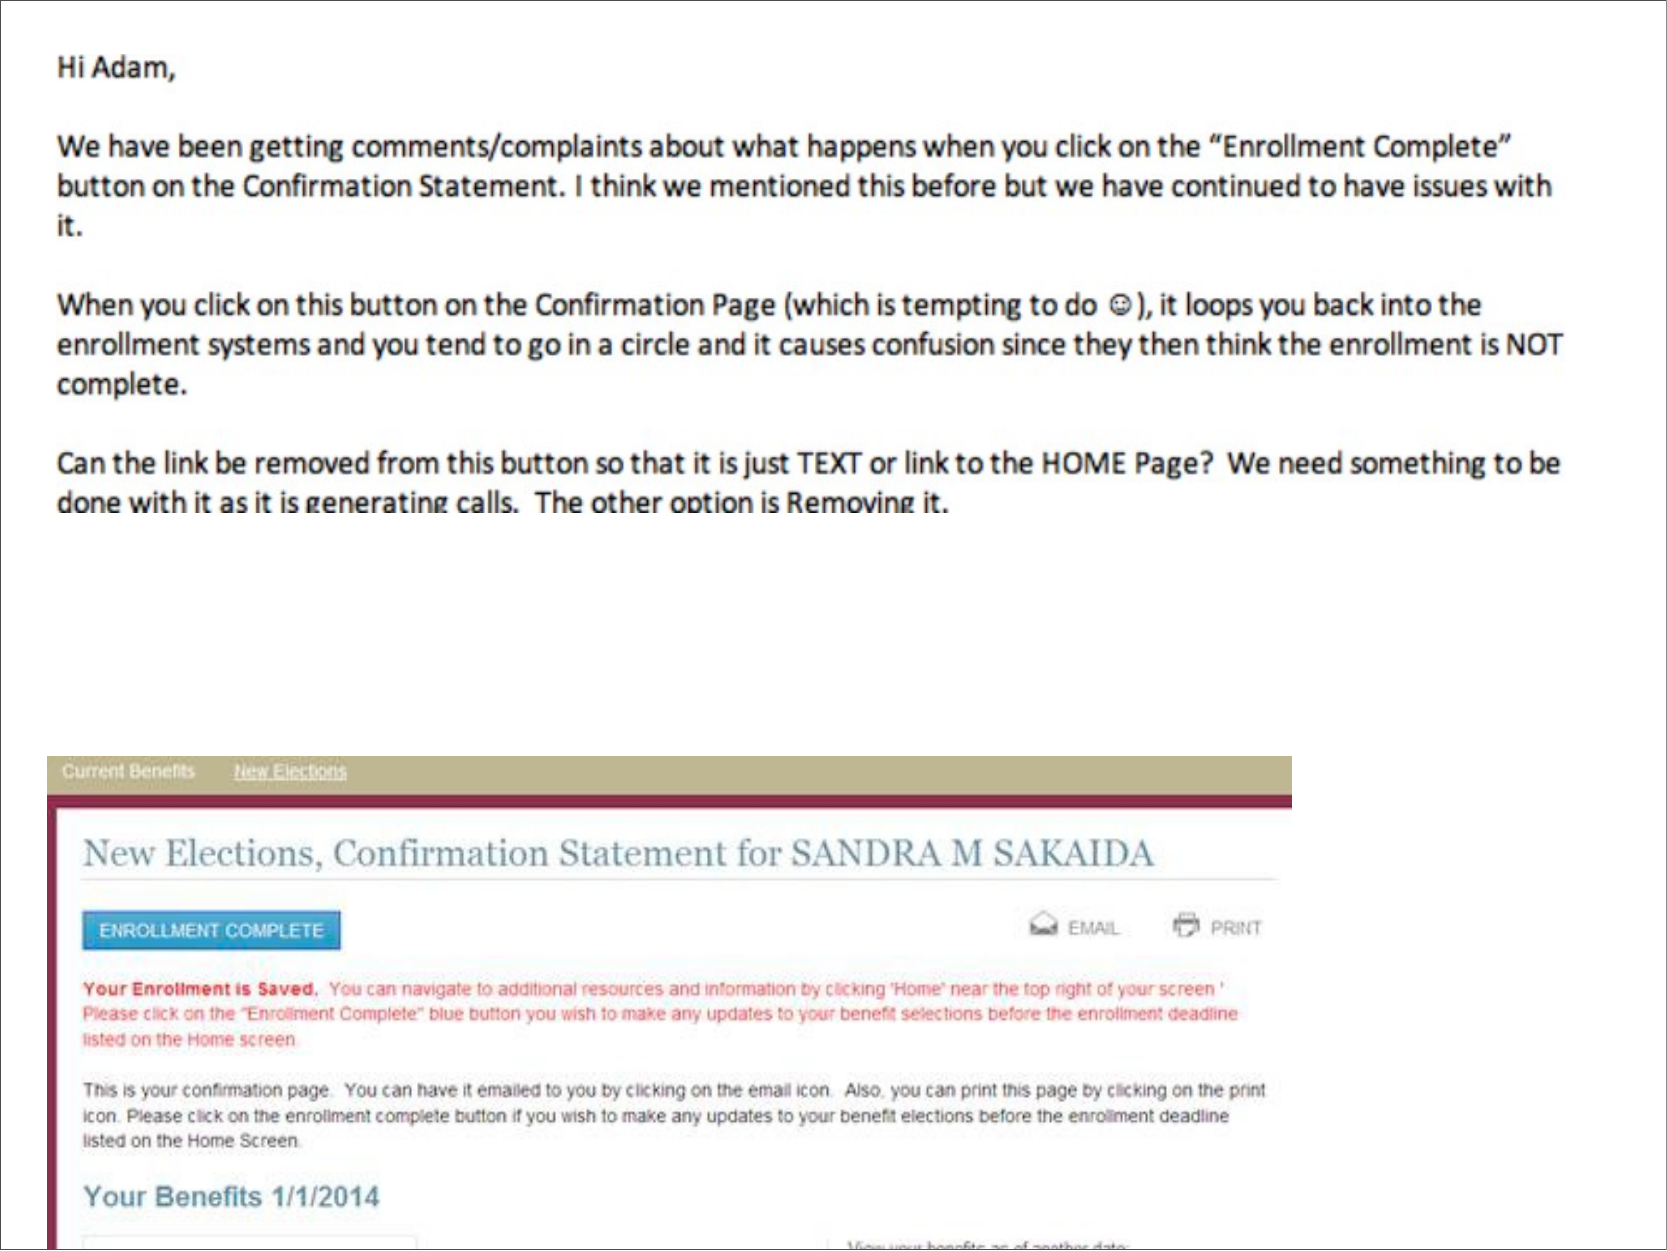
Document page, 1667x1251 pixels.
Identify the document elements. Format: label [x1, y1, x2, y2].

text_box [0, 0, 1667, 1250]
